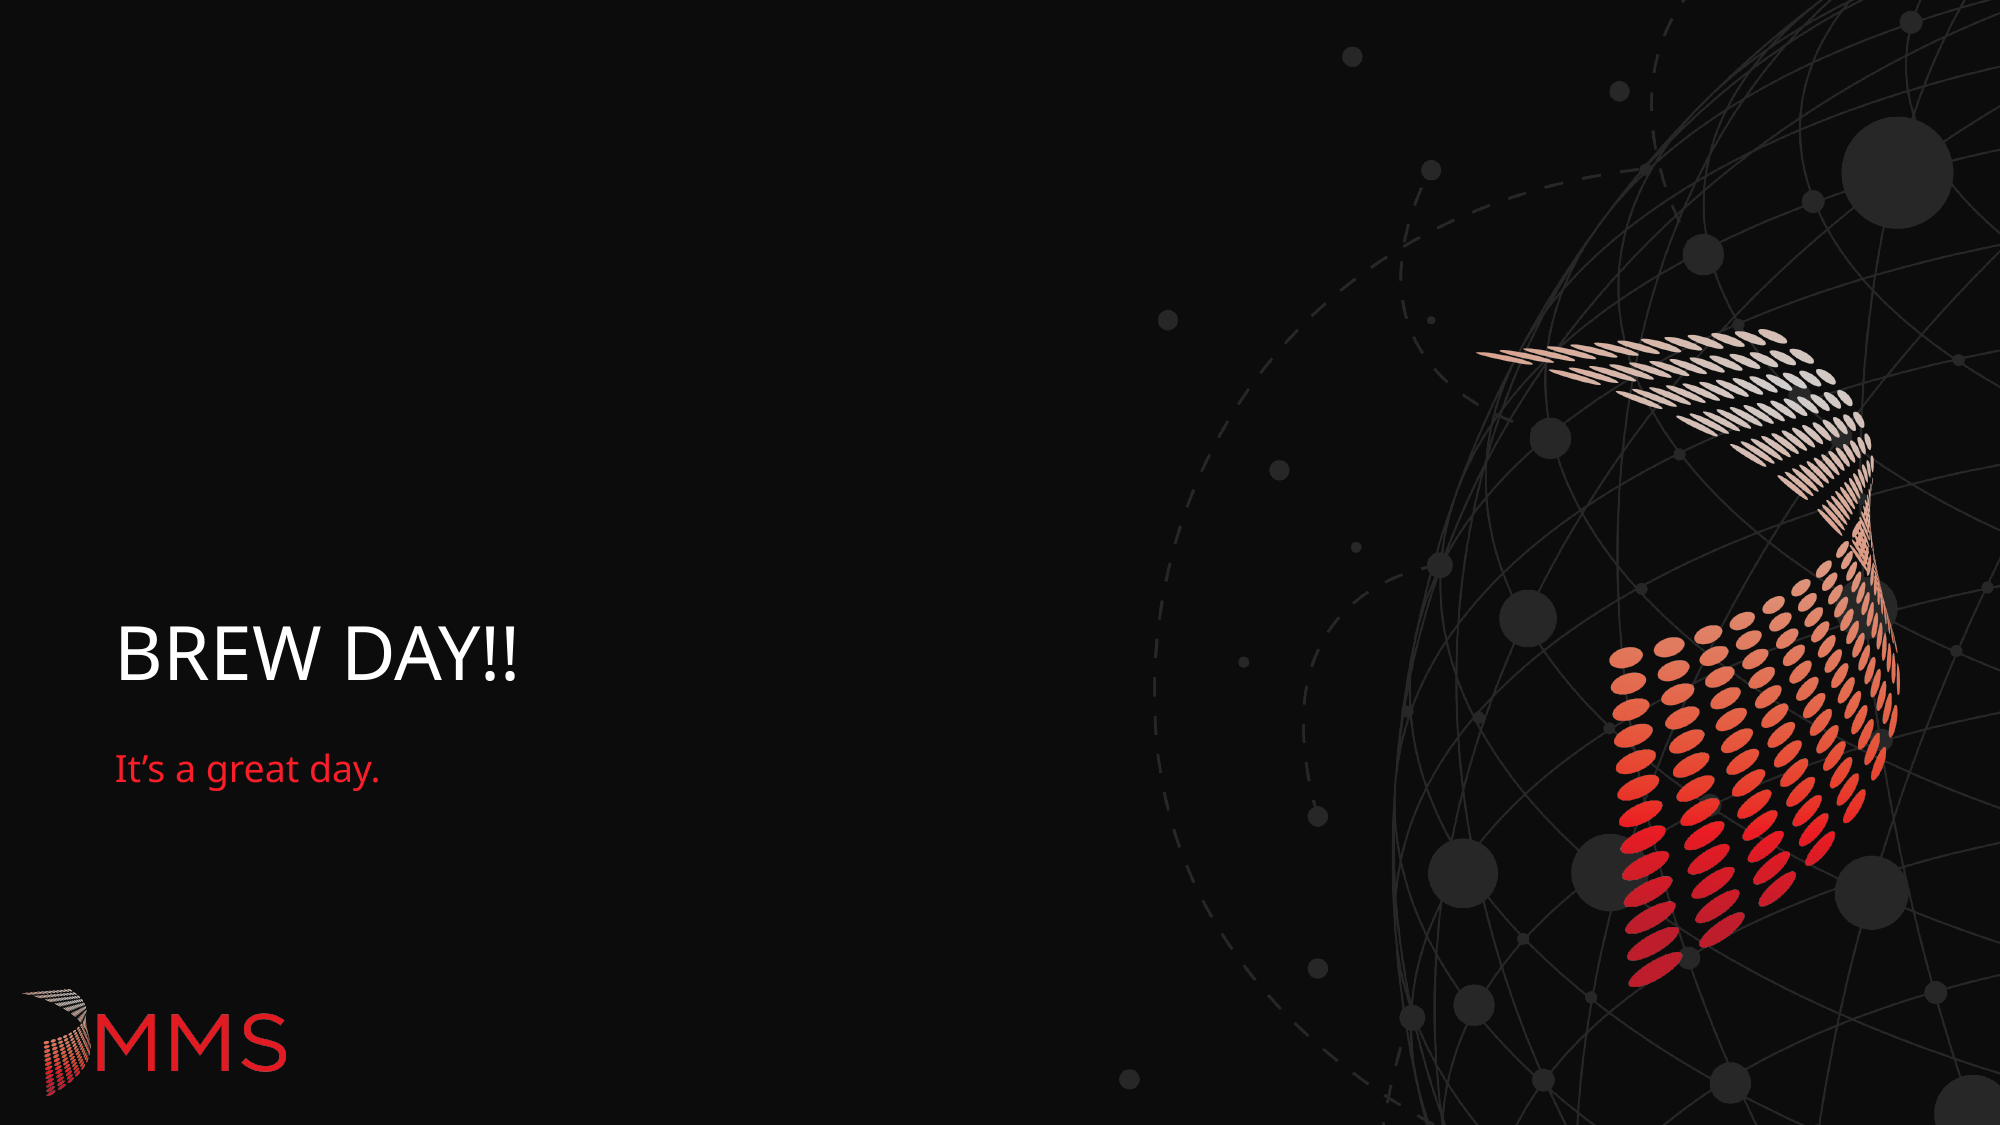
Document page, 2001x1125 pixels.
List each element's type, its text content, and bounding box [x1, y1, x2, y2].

title BREW DAY!! [99, 329, 1513, 704]
picture [22, 989, 286, 1096]
list It’s a great day. [99, 737, 1513, 984]
picture [1119, 0, 2000, 1125]
